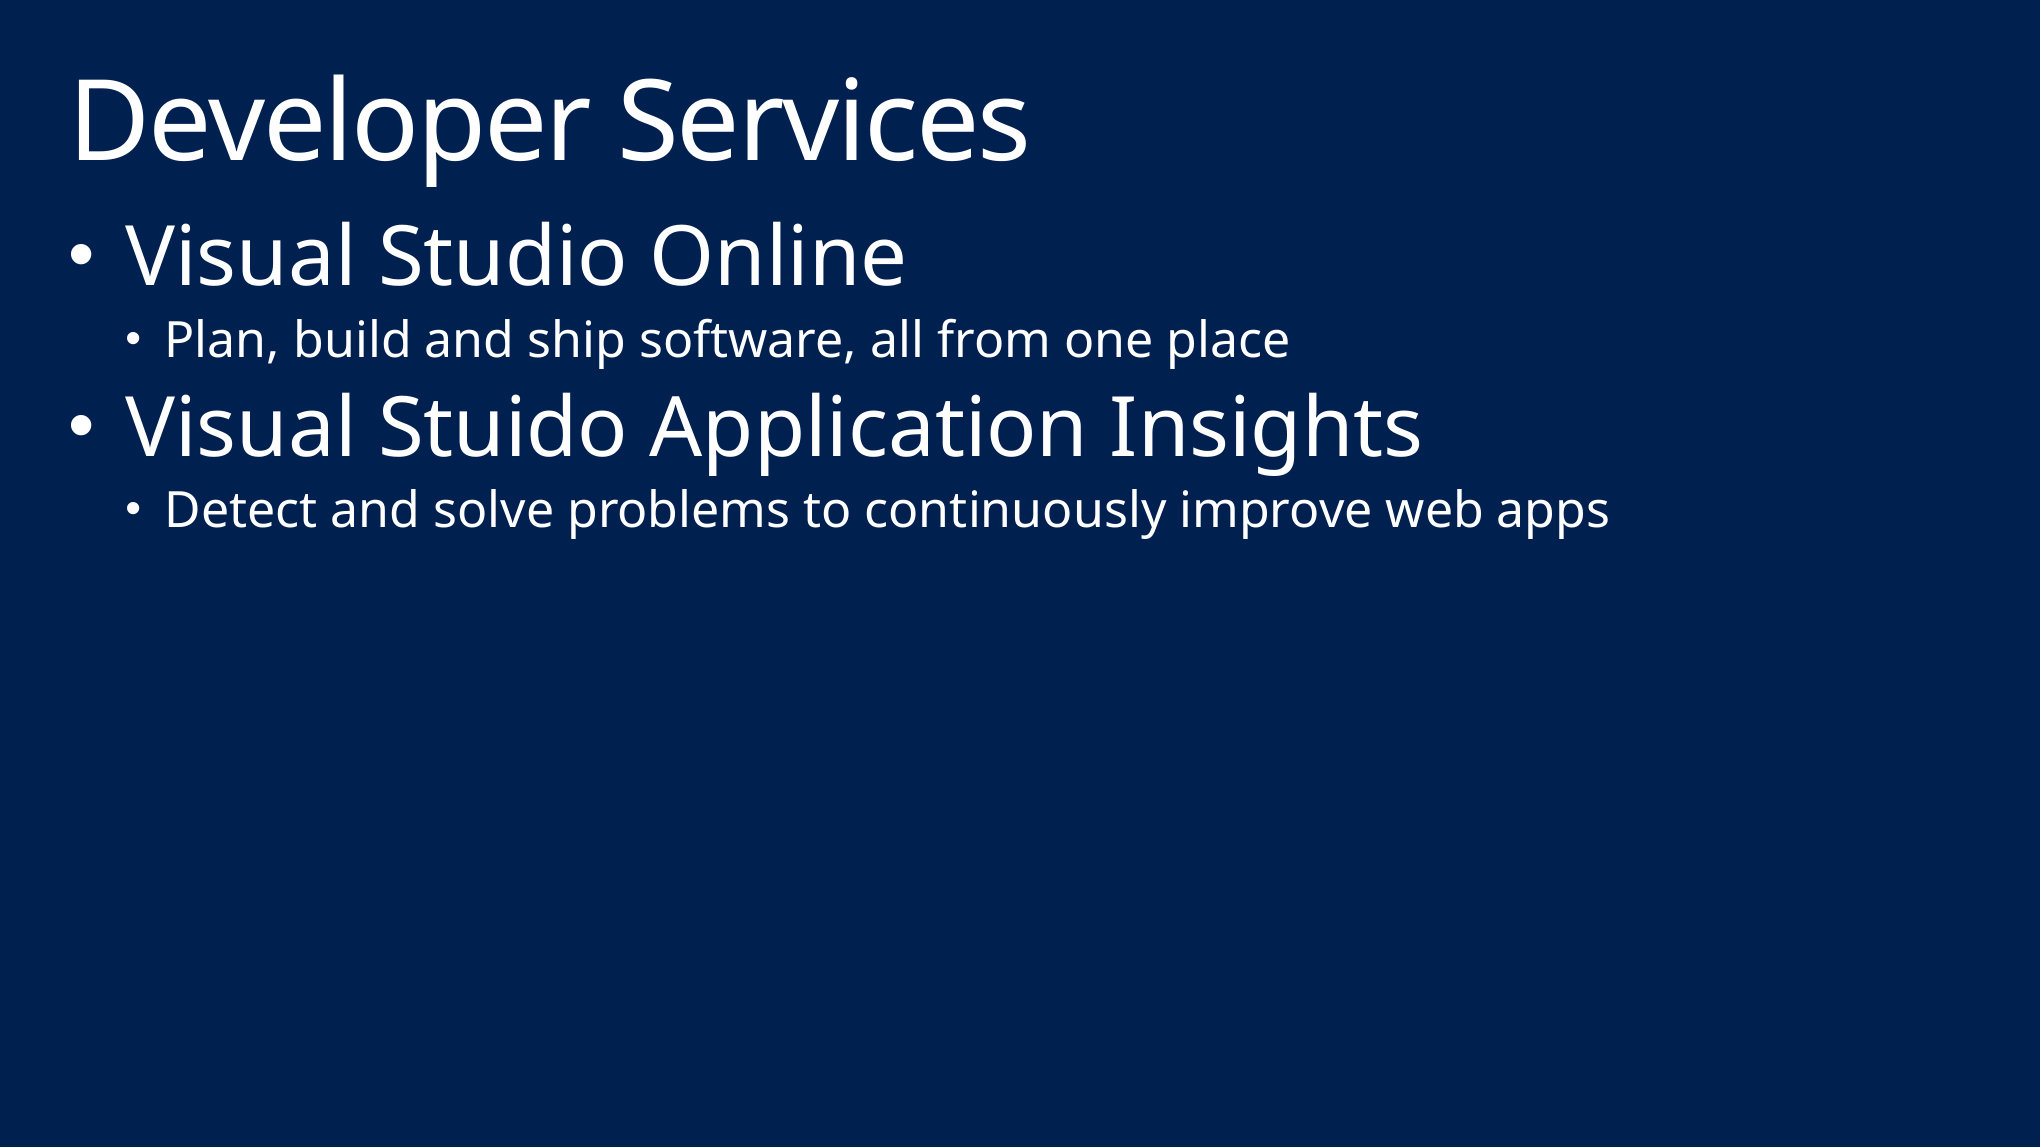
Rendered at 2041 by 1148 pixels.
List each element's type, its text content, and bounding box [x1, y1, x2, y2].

title Developer Services [45, 48, 1996, 199]
list Visual Studio Online Plan, build and ship software, all from one place Visual Stuido Application Insights Detect and solve problems to continuously improve web apps [45, 199, 1996, 565]
